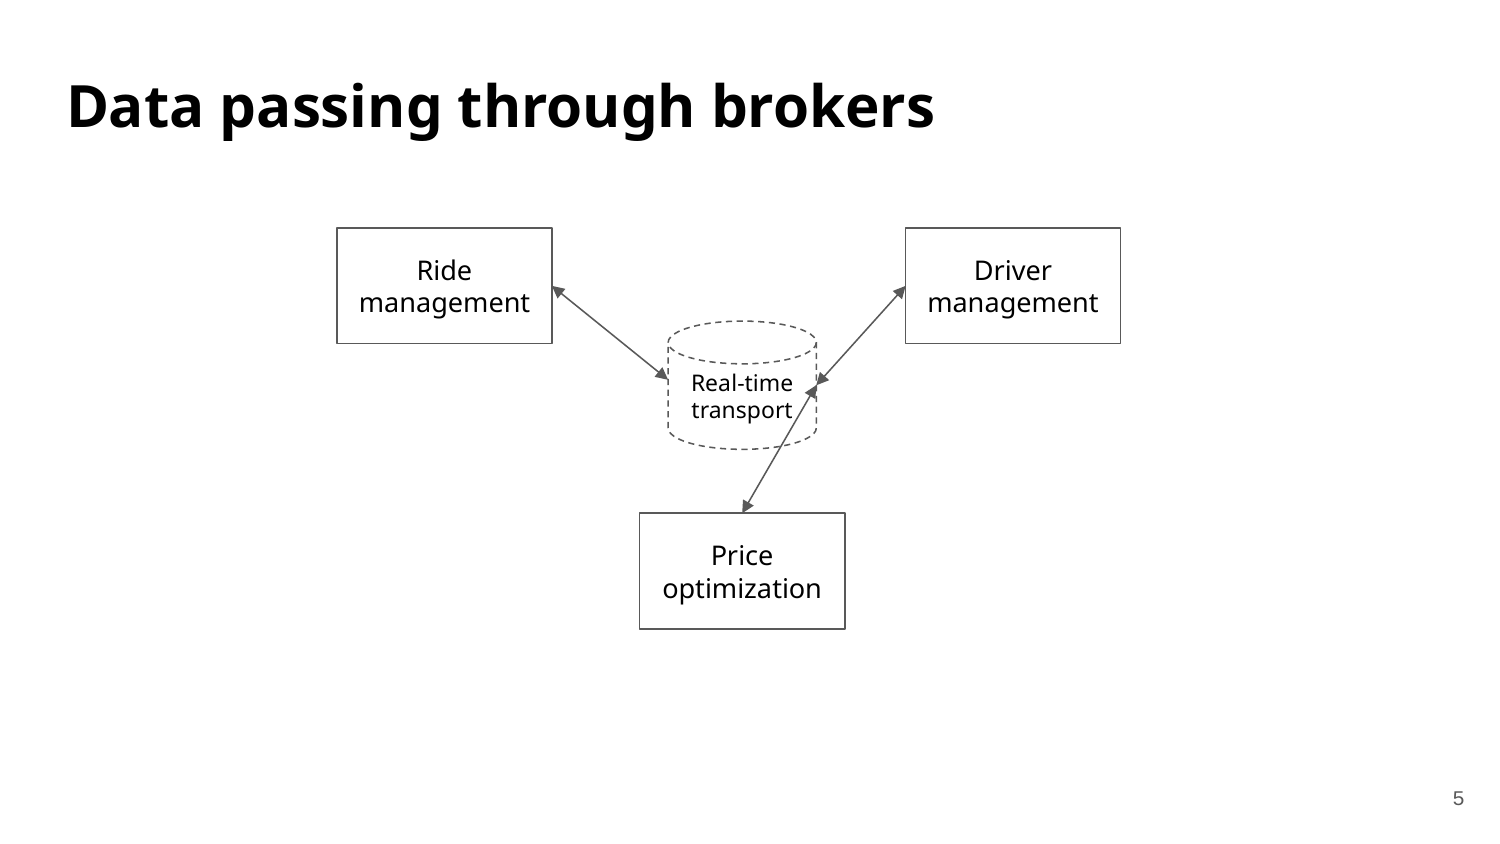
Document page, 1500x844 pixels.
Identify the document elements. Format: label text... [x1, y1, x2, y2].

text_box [815, 285, 906, 386]
title Data passing through brokers [51, 54, 1449, 134]
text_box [551, 285, 669, 380]
text_box Driver management [905, 228, 1121, 344]
text_box Ride management [337, 228, 552, 344]
slide_number 5 [1389, 764, 1480, 830]
text_box Price optimization [639, 513, 846, 629]
text_box Real-time transport [668, 321, 811, 450]
text_box Real-time transport [782, 393, 817, 447]
